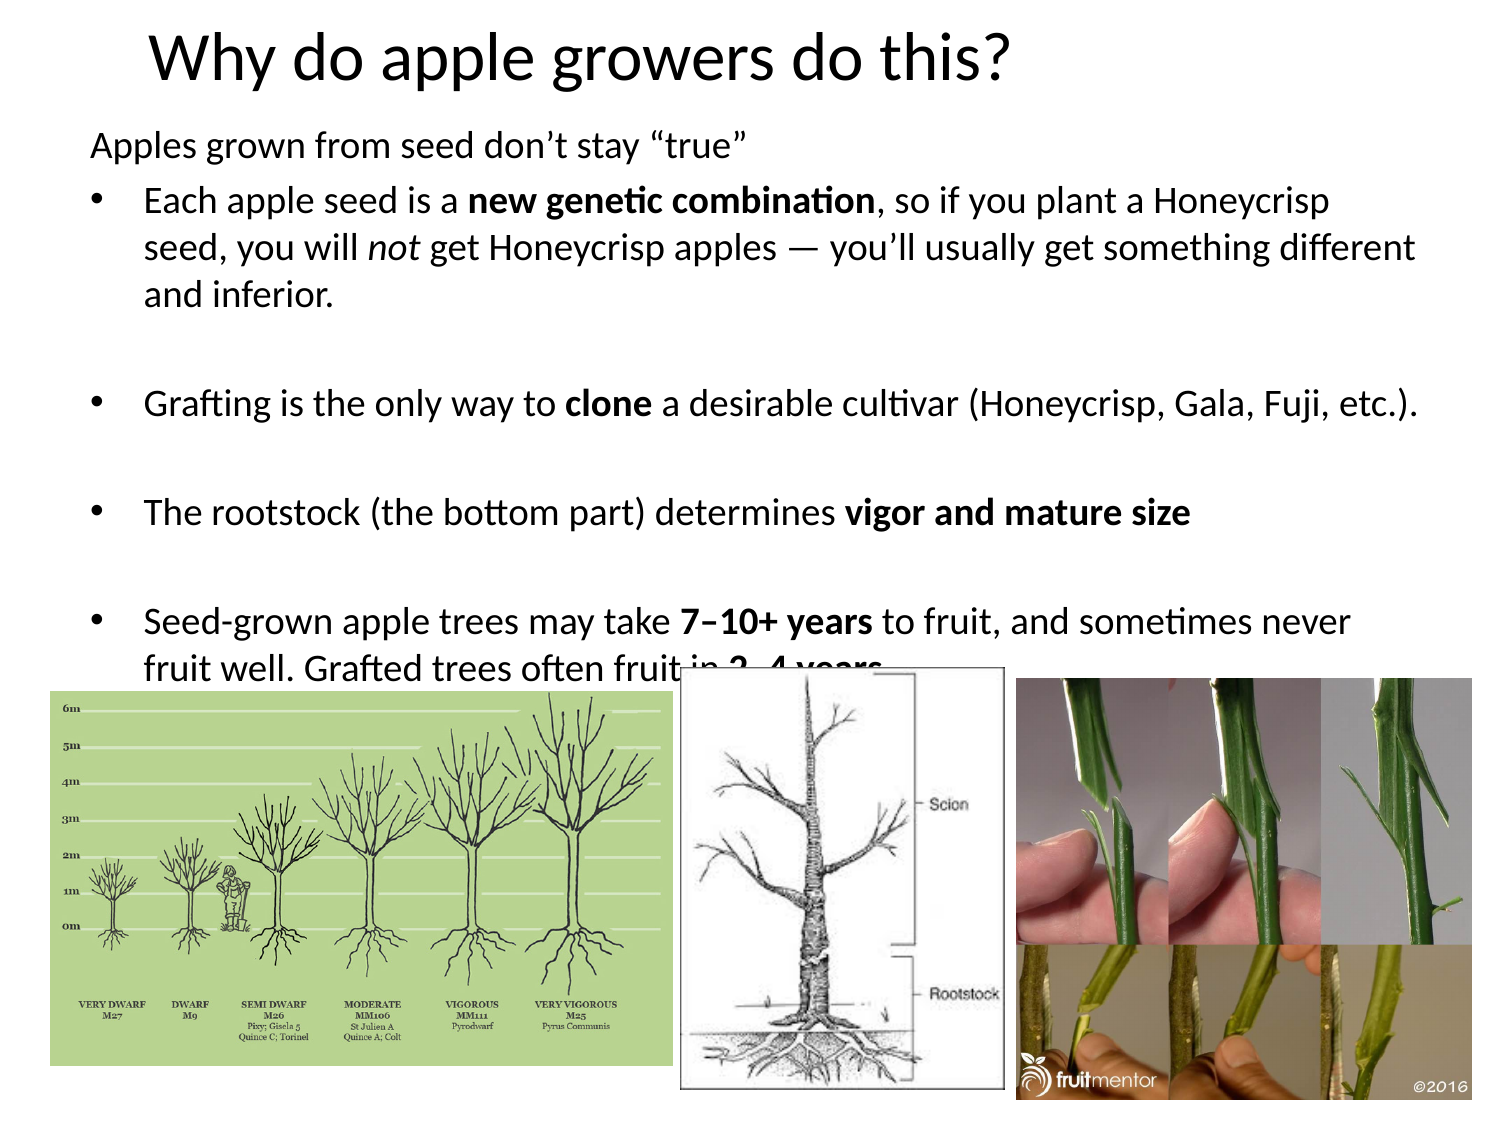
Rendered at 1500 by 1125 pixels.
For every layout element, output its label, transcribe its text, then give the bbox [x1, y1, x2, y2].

list Apples grown from seed don’t stay “true” Each apple seed is a new genetic combination, so if you plant a Honeycrisp seed, you will not get Honeycrisp apples — you’ll usually get something different and inferior. Grafting is the only way to clone a desirable cultivar (Honeycrisp, Gala, Fuji, etc.). The rootstock (the bottom part) determines vigor and mature size Seed-grown apple trees may take 7–10+ years to fruit, and sometimes never fruit well. Grafted trees often fruit in 2–4 years. [75, 112, 1438, 713]
picture [679, 667, 1005, 1090]
picture [49, 690, 673, 1067]
title Why do apple growers do this? [75, 0, 1088, 112]
picture [1016, 678, 1472, 1101]
